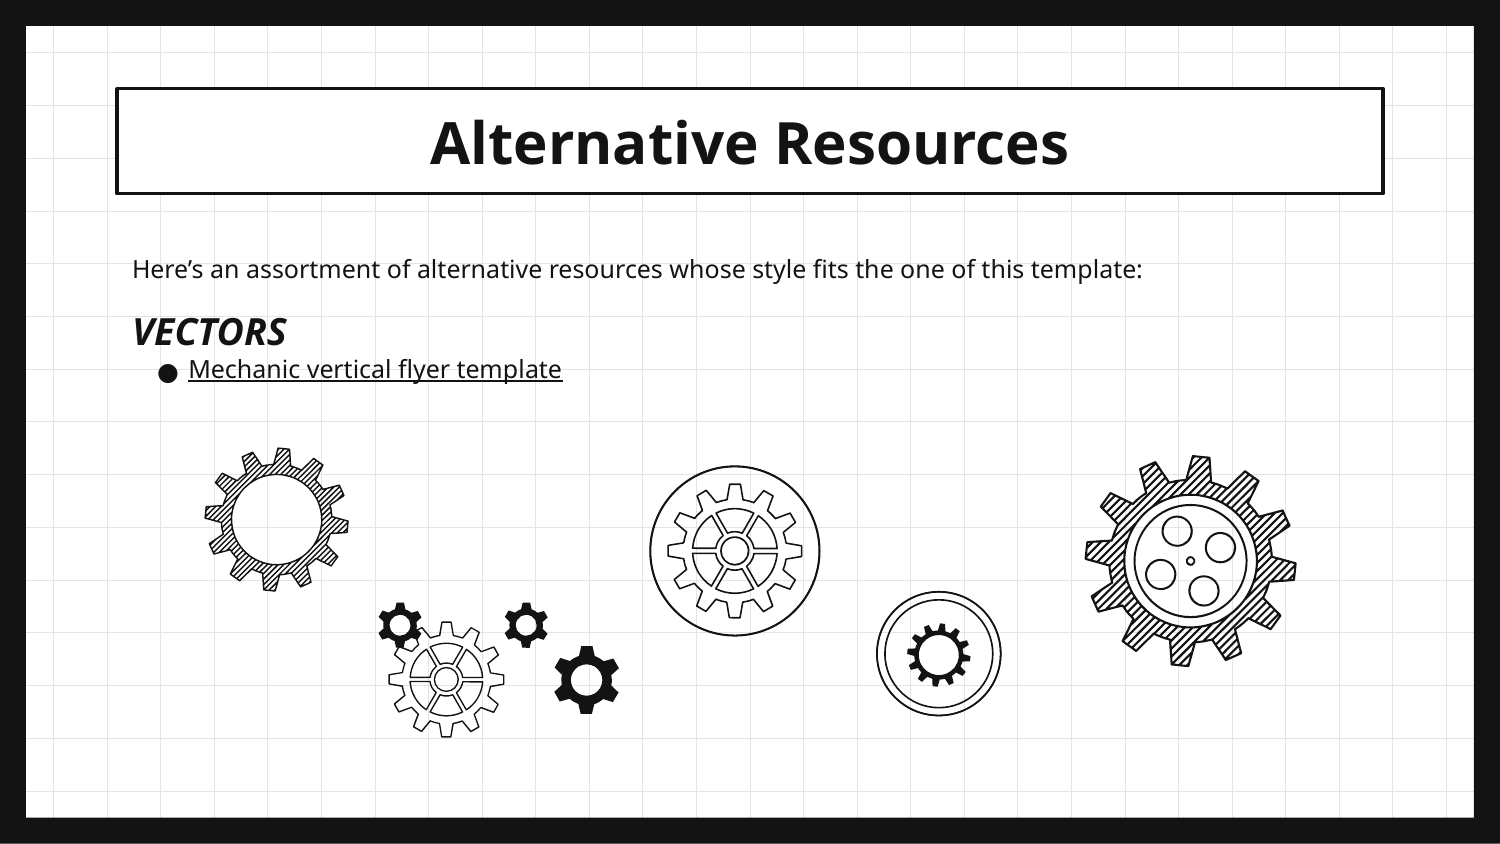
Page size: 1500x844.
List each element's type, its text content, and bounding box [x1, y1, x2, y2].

title Alternative Resources [115, 87, 1385, 195]
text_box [1084, 454, 1297, 668]
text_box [876, 591, 1002, 716]
list Here’s an assortment of alternative resources whose style fits the one of this template: VECTORS Mechanic vertical flyer template [117, 238, 1384, 396]
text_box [649, 465, 821, 636]
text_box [378, 602, 620, 738]
text_box [204, 447, 349, 592]
